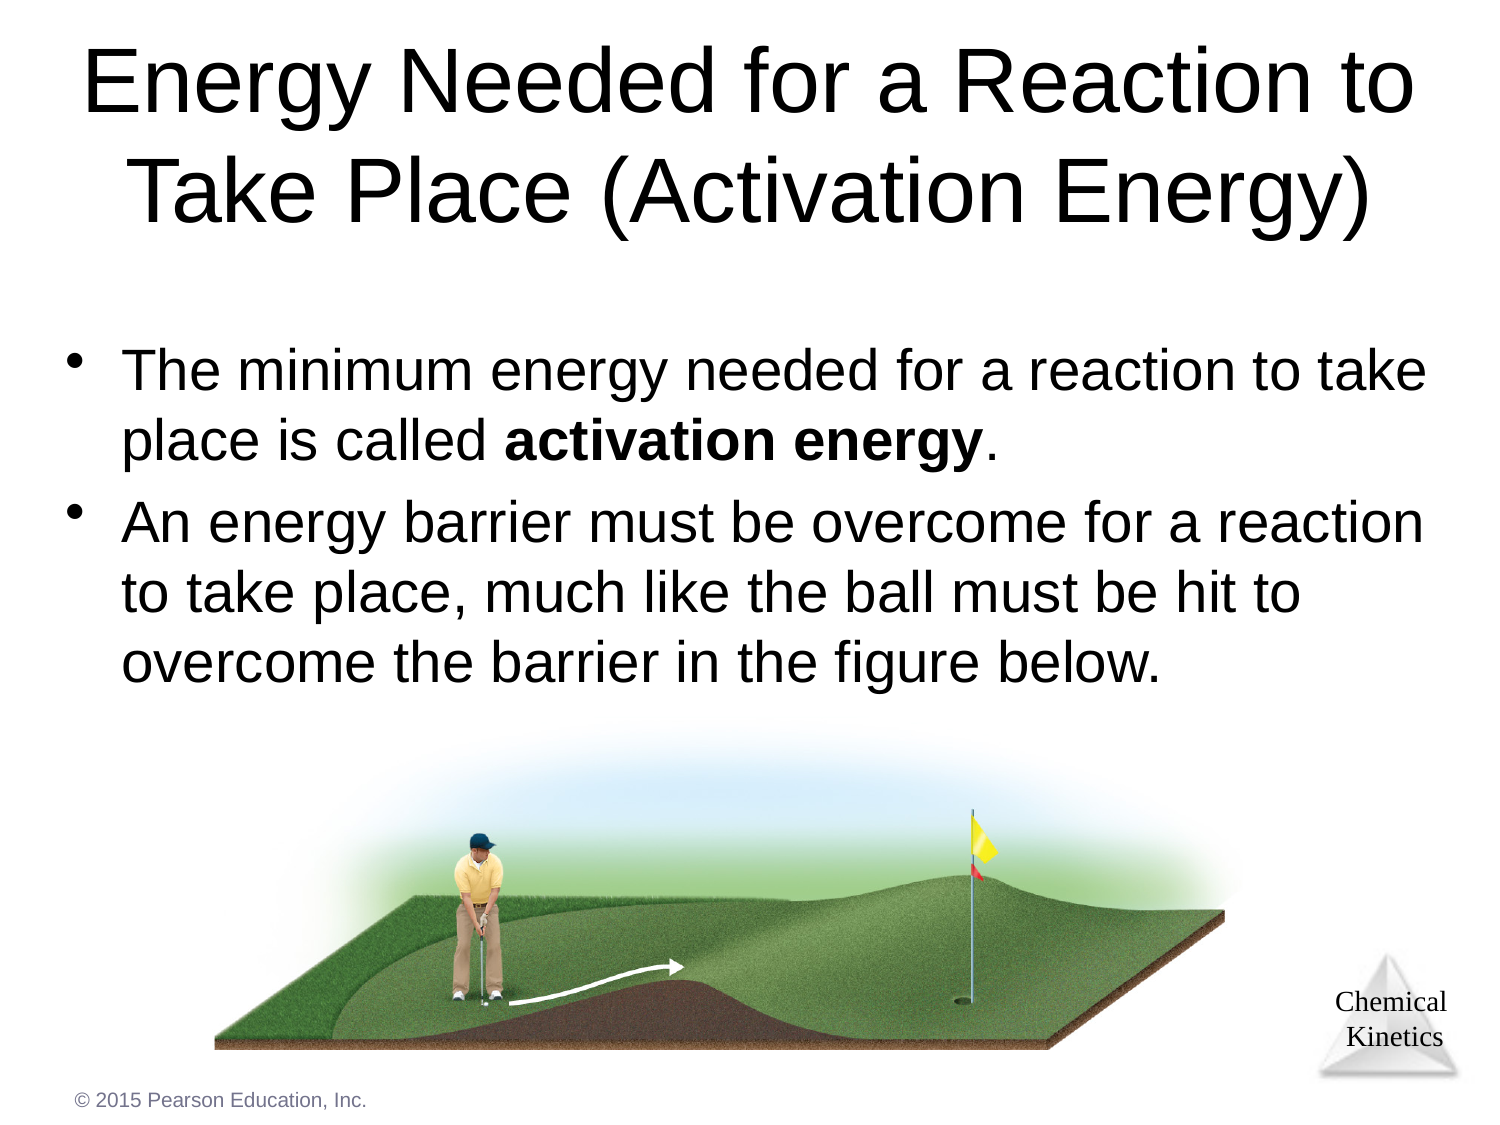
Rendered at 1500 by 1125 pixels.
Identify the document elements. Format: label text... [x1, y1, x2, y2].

list The minimum energy needed for a reaction to take place is called activation energy. An energy barrier must be overcome for a reaction to take place, much like the ball must be hit to overcome the barrier in the figure below. [50, 324, 1450, 725]
title Energy Needed for a Reaction to Take Place (Activation Energy) [50, 0, 1450, 263]
picture [199, 712, 1245, 1051]
picture [1275, 899, 1500, 1125]
